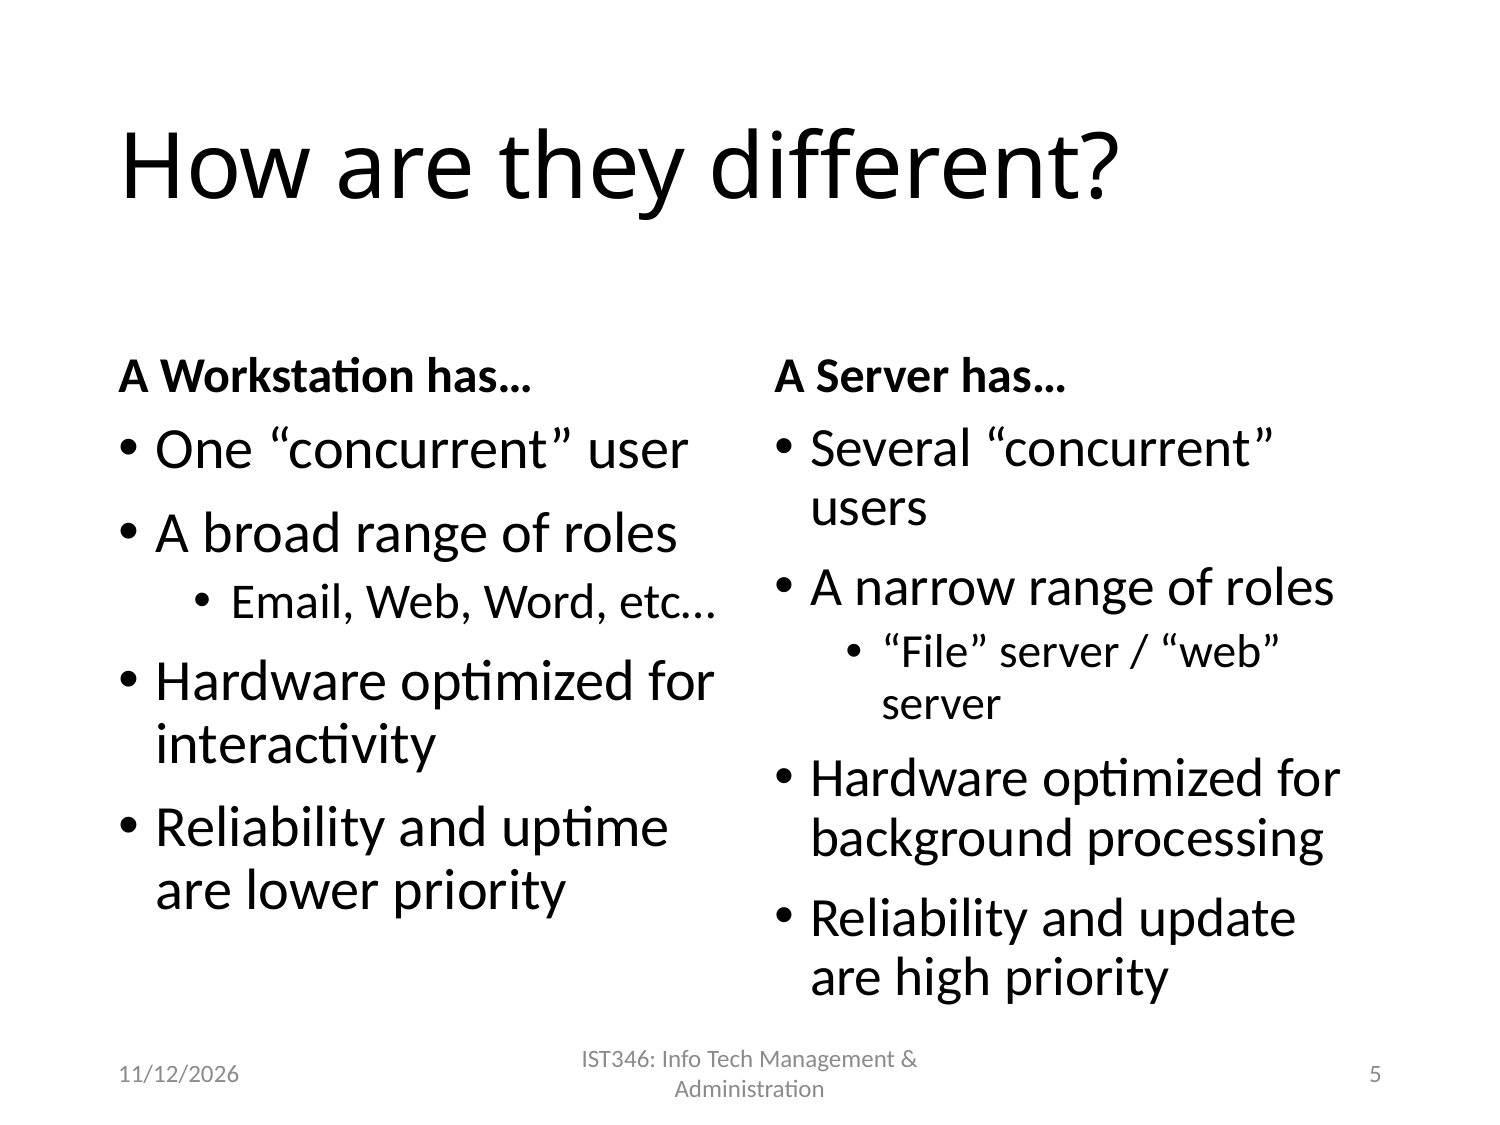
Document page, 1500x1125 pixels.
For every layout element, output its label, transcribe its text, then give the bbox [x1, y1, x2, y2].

list Several “concurrent” users A narrow range of roles “File” server / “web” server Hardware optimized for background processing Reliability and update are high priority [759, 410, 1398, 1016]
footer IST346: Info Tech Management & Administration [496, 1042, 1004, 1103]
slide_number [103, 1042, 441, 1103]
list A Server has… [759, 275, 1398, 410]
list A Workstation has… [103, 275, 738, 410]
list One “concurrent” user A broad range of roles Email, Web, Word, etc… Hardware optimized for interactivity Reliability and uptime are lower priority [103, 410, 738, 1016]
title How are they different? [103, 59, 1398, 278]
slide_number 5 [1059, 1042, 1397, 1103]
